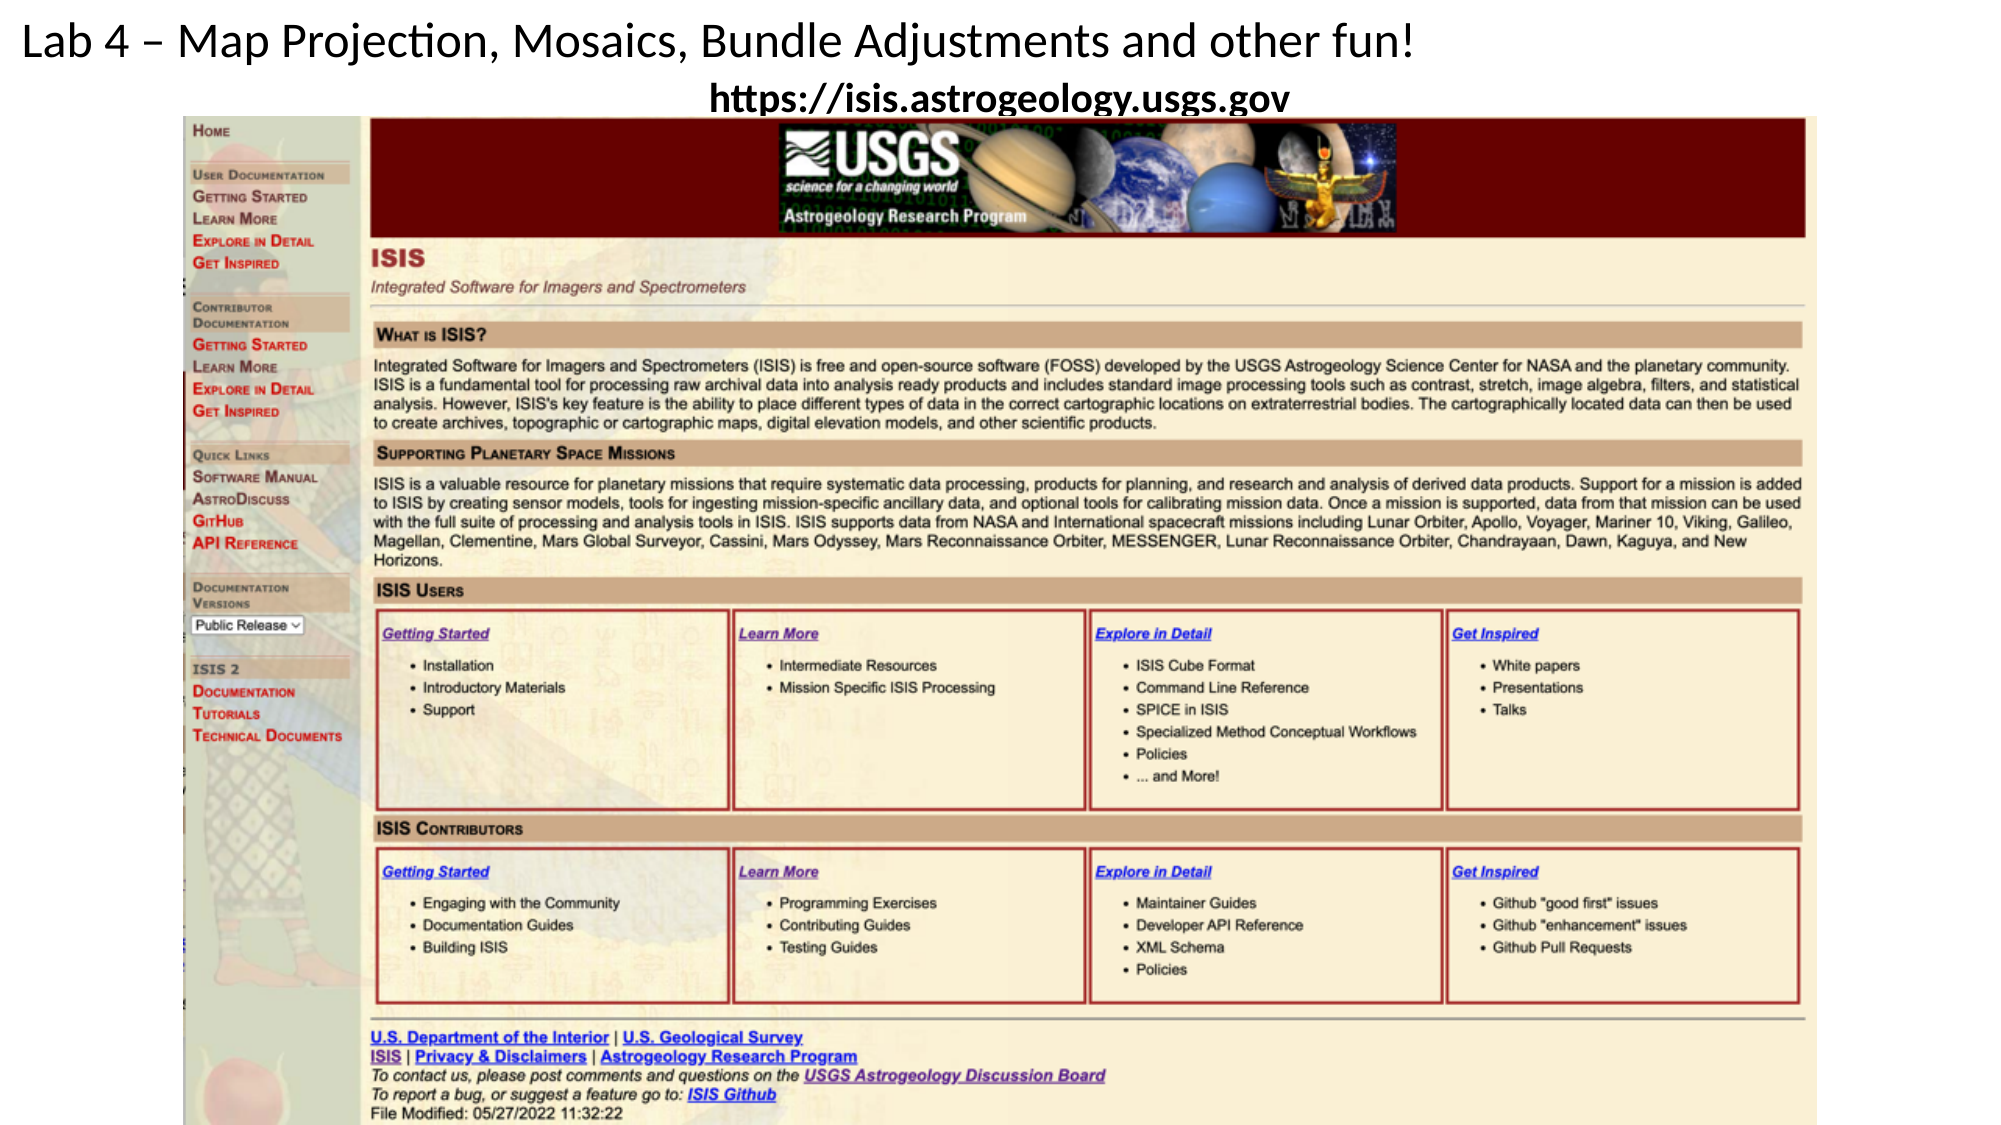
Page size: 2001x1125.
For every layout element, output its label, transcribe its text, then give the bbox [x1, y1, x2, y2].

picture [183, 116, 1817, 1125]
text_box https://isis.astrogeology.usgs.gov [694, 63, 1306, 116]
text_box Lab 4 – Map Projection, Mosaics, Bundle Adjustments and other fun! [6, 0, 1432, 75]
